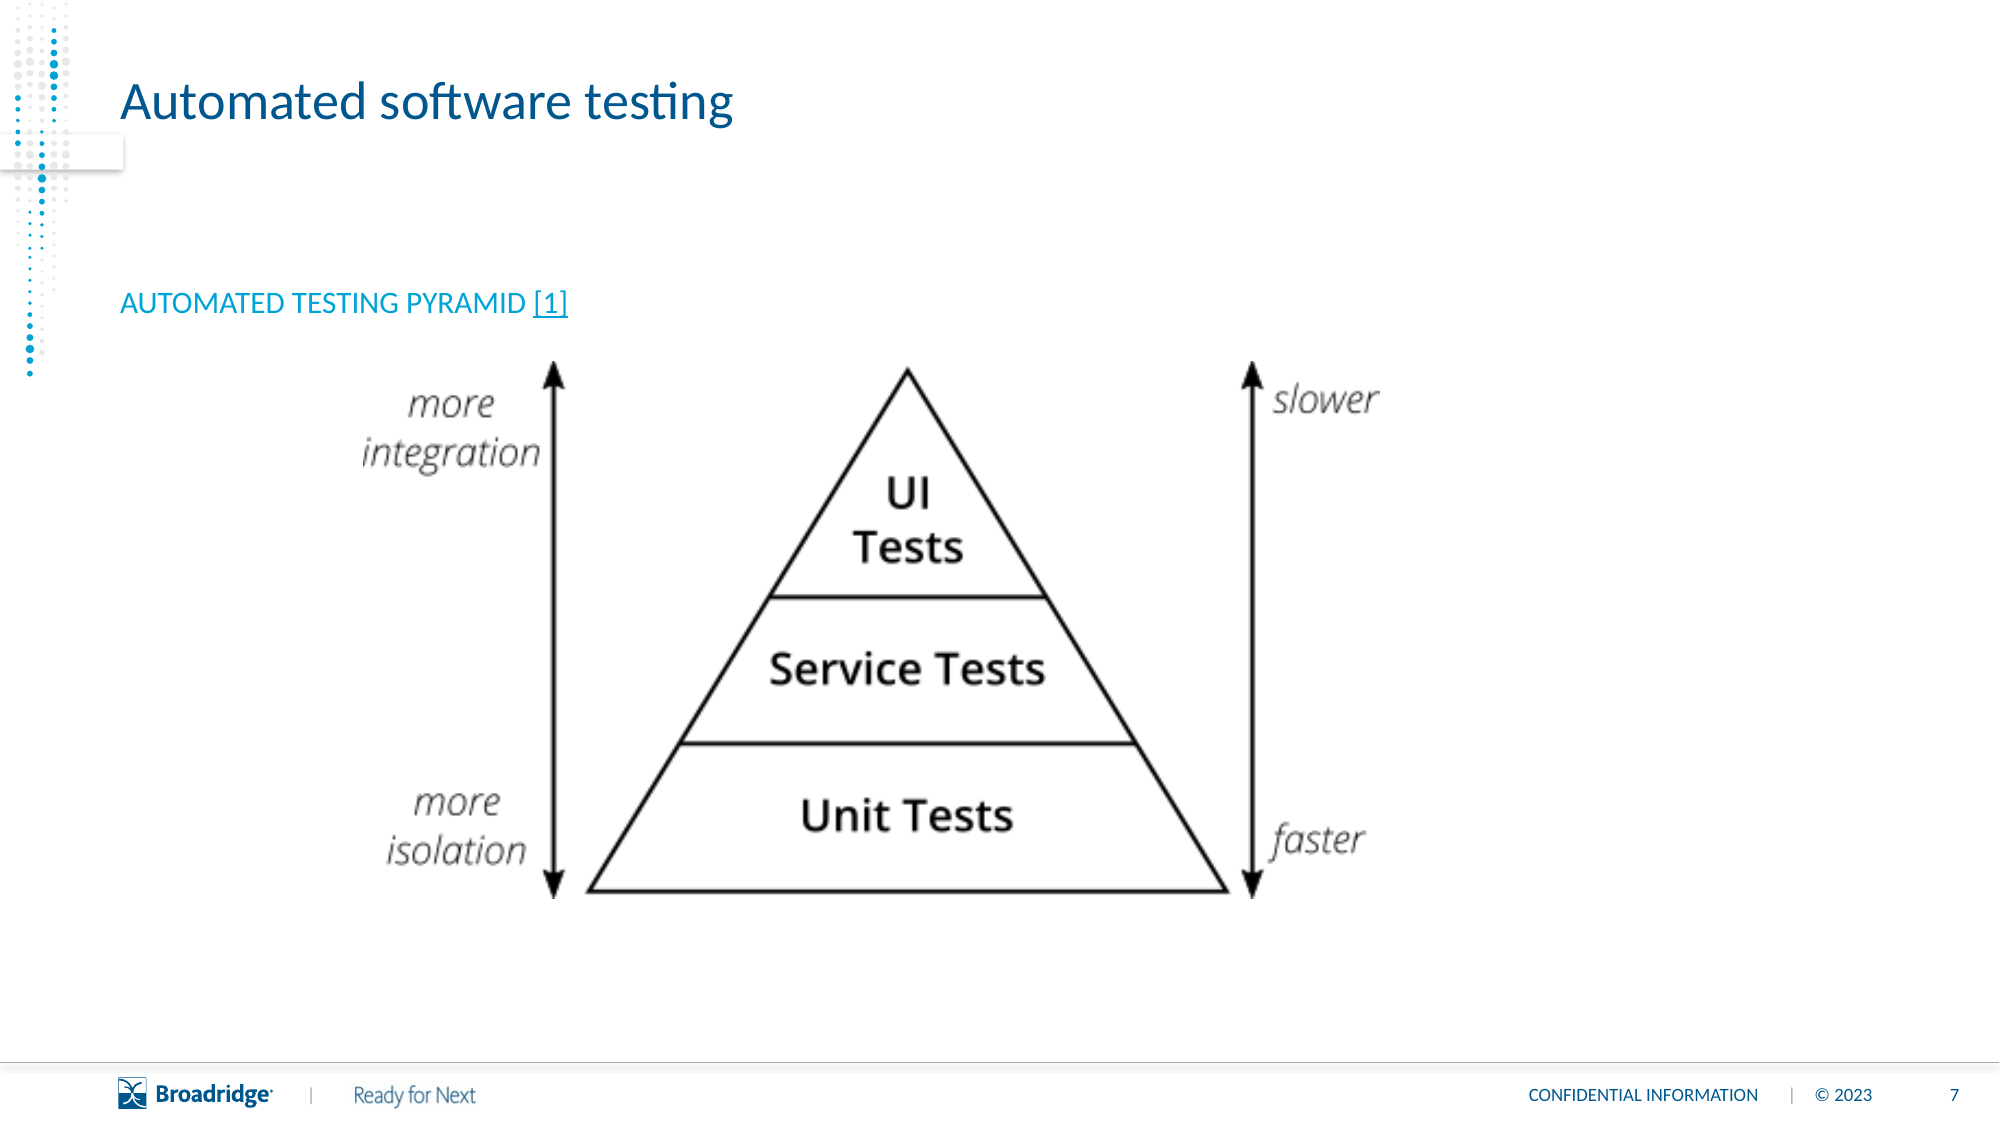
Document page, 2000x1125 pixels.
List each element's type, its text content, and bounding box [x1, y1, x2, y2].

picture [351, 1081, 480, 1112]
list AUTOMATED TESTING PYRAMID [1] [120, 285, 1771, 1013]
picture [362, 361, 1380, 899]
title Automated software testing [120, 10, 1770, 131]
